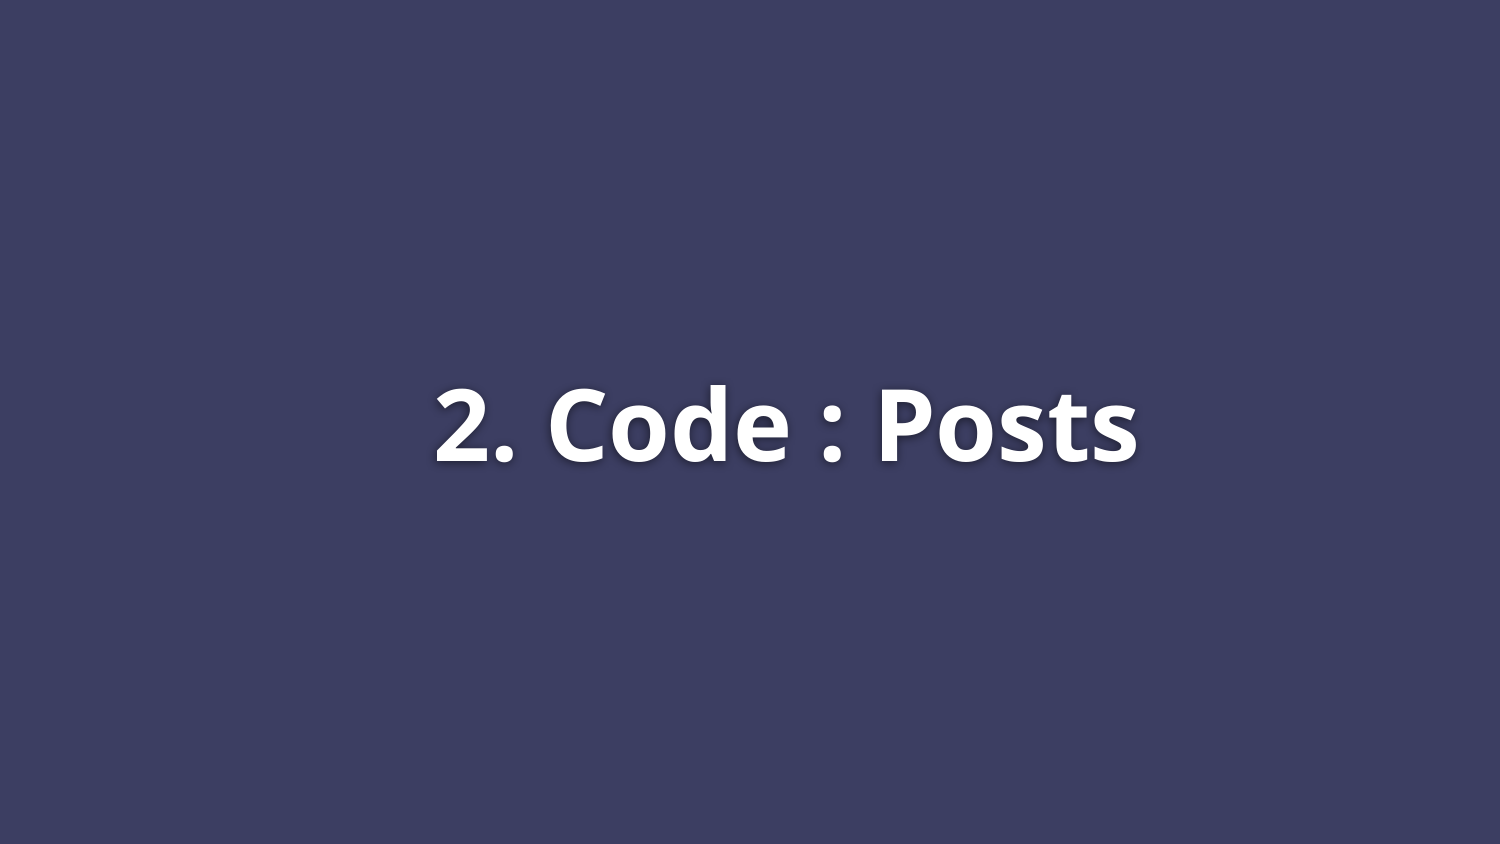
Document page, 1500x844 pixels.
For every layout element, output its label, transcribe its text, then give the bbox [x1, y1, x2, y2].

text_box 2. Code : Posts [0, 279, 1500, 564]
